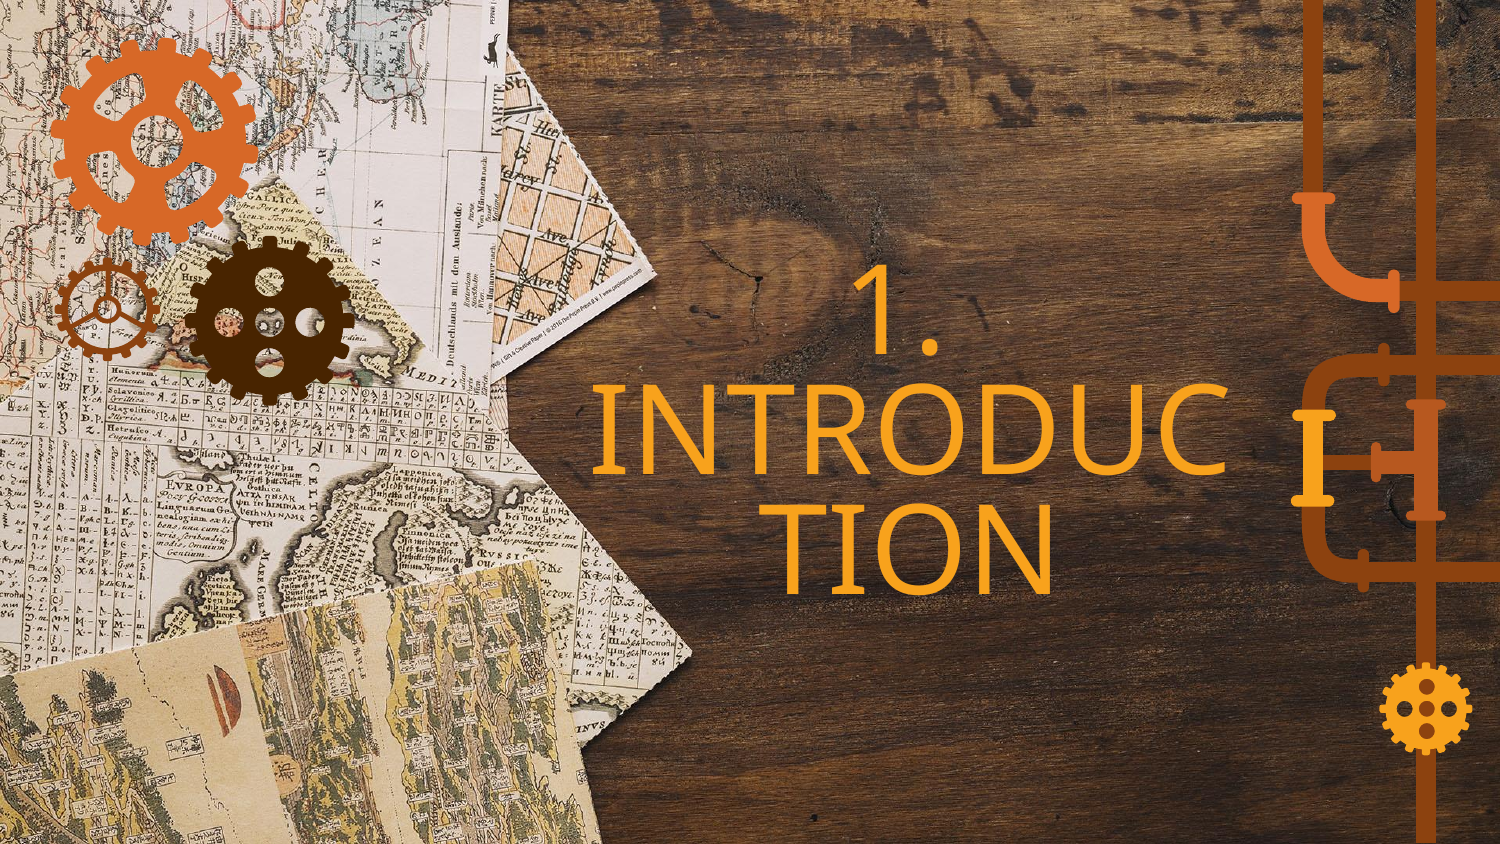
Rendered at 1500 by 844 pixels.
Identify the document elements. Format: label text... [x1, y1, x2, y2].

picture [0, 0, 1500, 844]
picture [1436, 375, 1500, 562]
picture [1442, 702, 1456, 716]
picture [1436, 0, 1500, 281]
title 1. INTRODUCTION [560, 104, 1261, 773]
picture [1397, 702, 1412, 716]
picture [1323, 375, 1416, 455]
picture [1323, 470, 1416, 562]
picture [1436, 301, 1500, 355]
picture [1323, 0, 1416, 281]
